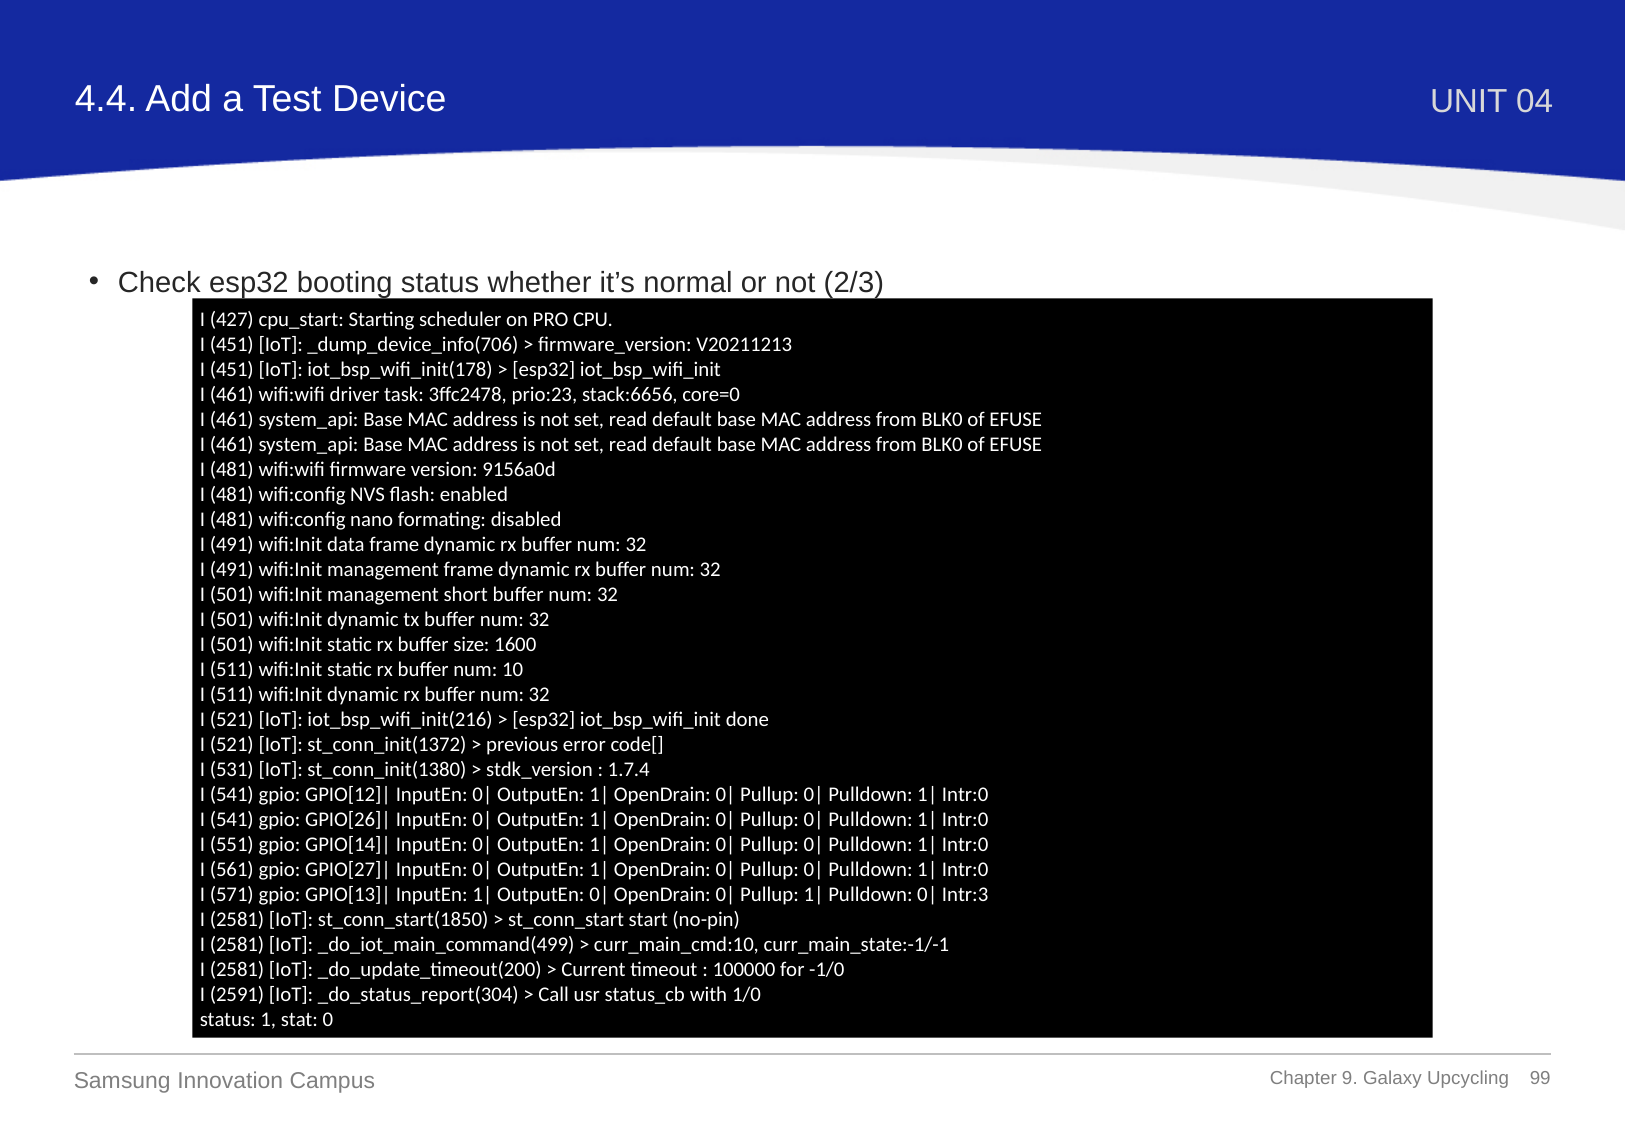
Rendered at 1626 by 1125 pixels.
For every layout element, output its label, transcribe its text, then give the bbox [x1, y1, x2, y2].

list UNIT 04 [1423, 79, 1554, 120]
picture [0, 0, 1625, 1125]
list 4.4. Add a Test Device [74, 73, 1308, 119]
list Check esp32 booting status whether it’s normal or not (2/3) [88, 249, 1530, 356]
text_box I (427) cpu_start: Starting scheduler on PRO CPU. I (451) [IoT]: _dump_device_info(706) > firmware_version: V20211213 I (451) [IoT]: iot_bsp_wifi_init(178) > [esp32] iot_bsp_wifi_init I (461) wifi:wifi driver task: 3ffc2478, prio:23, stack:6656, core=0 I (461) system_api: Base MAC address is not set, read default base MAC address from BLK0 of EFUSE I (461) system_api: Base MAC address is not set, read default base MAC address from BLK0 of EFUSE I (481) wifi:wifi firmware version: 9156a0d I (481) wifi:config NVS flash: enabled I (481) wifi:config nano formating: disabled I (491) wifi:Init data frame dynamic rx buffer num: 32 I (491) wifi:Init management frame dynamic rx buffer num: 32 I (501) wifi:Init management short buffer num: 32 I (501) wifi:Init dynamic tx buffer num: 32 I (501) wifi:Init static rx buffer size: 1600 I (511) wifi:Init static rx buffer num: 10 I (511) wifi:Init dynamic rx buffer num: 32 I (521) [IoT]: iot_bsp_wifi_init(216) > [esp32] iot_bsp_wifi_init done I (521) [IoT]: st_conn_init(1372) > previous error code[] I (531) [IoT]: st_conn_init(1380) > stdk_version : 1.7.4 I (541) gpio: GPIO[12]| InputEn: 0| OutputEn: 1| OpenDrain: 0| Pullup: 0| Pulldown: 1| Intr:0 I (541) gpio: GPIO[26]| InputEn: 0| OutputEn: 1| OpenDrain: 0| Pullup: 0| Pulldown: 1| Intr:0 I (551) gpio: GPIO[14]| InputEn: 0| OutputEn: 1| OpenDrain: 0| Pullup: 0| Pulldown: 1| Intr:0 I (561) gpio: GPIO[27]| InputEn: 0| OutputEn: 1| OpenDrain: 0| Pullup: 0| Pulldown: 1| Intr:0 I (571) gpio: GPIO[13]| InputEn: 1| OutputEn: 0| OpenDrain: 0| Pullup: 1| Pulldown: 0| Intr:3 I (2581) [IoT]: st_conn_start(1850) > st_conn_start start (no-pin) I (2581) [IoT]: _do_iot_main_command(499) > curr_main_cmd:10, curr_main_state:-1/-1 I (2581) [IoT]: _do_update_timeout(200) > Current timeout : 100000 for -1/0 I (2591) [IoT]: _do_status_report(304) > Call usr status_cb with 1/0 status: 1, stat: 0 [192, 298, 1433, 1038]
